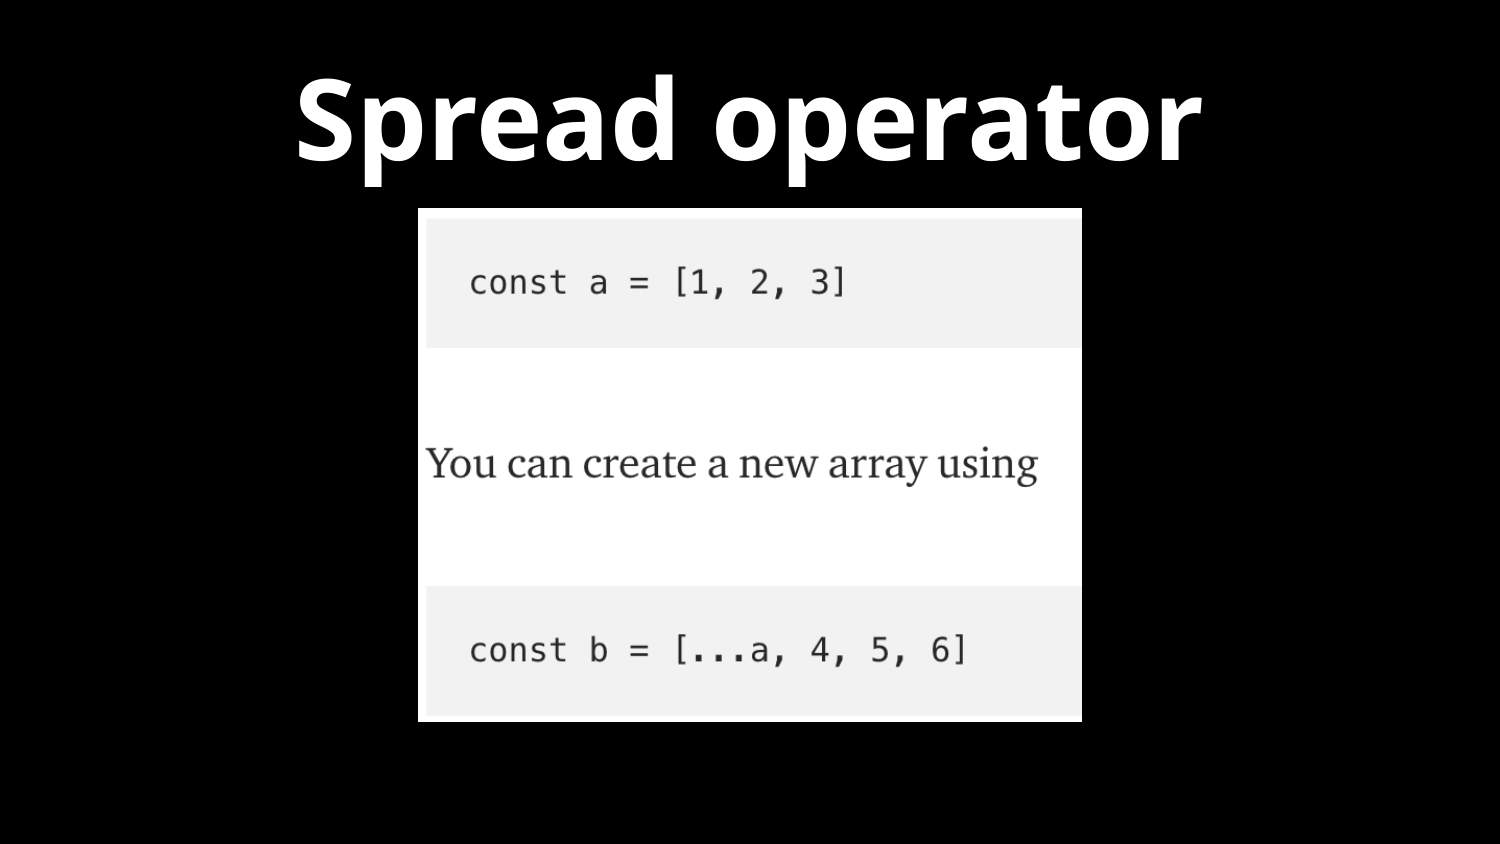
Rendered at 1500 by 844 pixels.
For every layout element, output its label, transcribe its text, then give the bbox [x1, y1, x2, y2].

title Spread operator [109, 21, 1391, 209]
picture [418, 208, 1082, 722]
